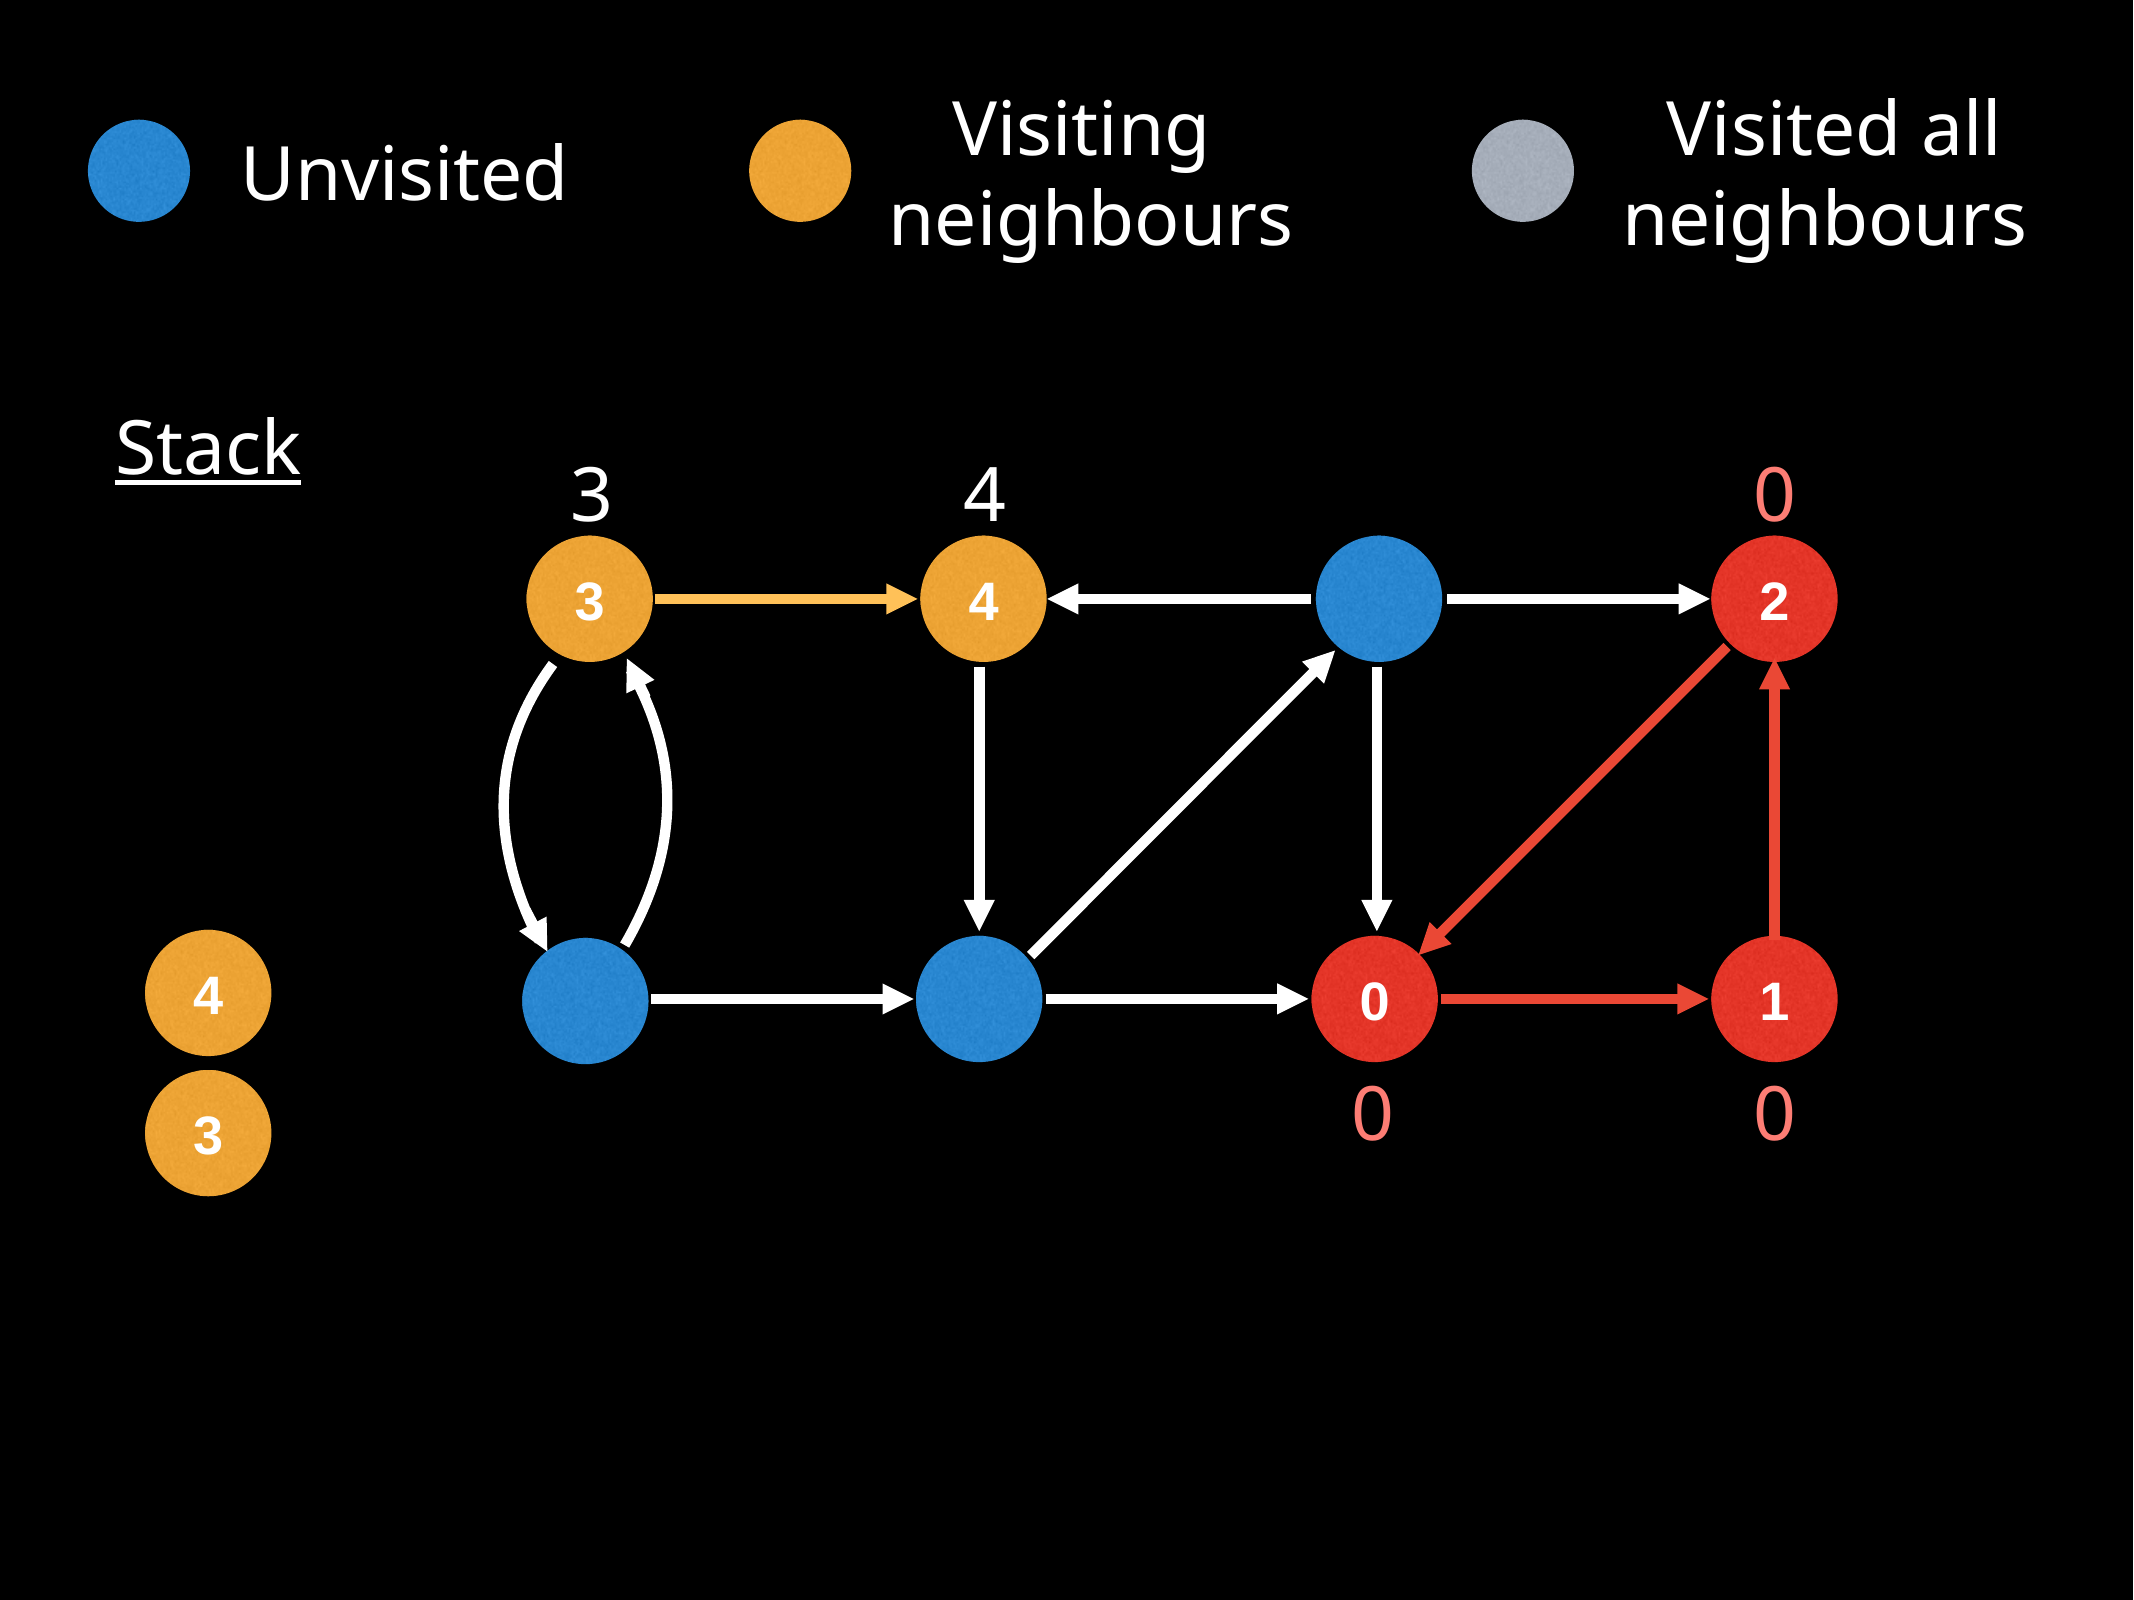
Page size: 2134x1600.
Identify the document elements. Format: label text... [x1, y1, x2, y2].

text_box [87, 119, 191, 222]
text_box [1471, 119, 1574, 222]
text_box 0 [1342, 1065, 1403, 1164]
text_box [749, 119, 822, 222]
text_box Stack [106, 391, 310, 498]
text_box Visited all neighbours [1613, 72, 2056, 270]
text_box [498, 535, 1838, 1065]
text_box 3 [561, 438, 622, 535]
text_box 4 [145, 929, 272, 1057]
text_box 0 [1745, 438, 1805, 535]
text_box 0 [1745, 1065, 1805, 1164]
text_box Unvisited [231, 117, 578, 225]
text_box 3 [145, 1070, 272, 1197]
text_box 4 [955, 438, 1016, 535]
text_box Visiting neighbours [822, 72, 1340, 270]
